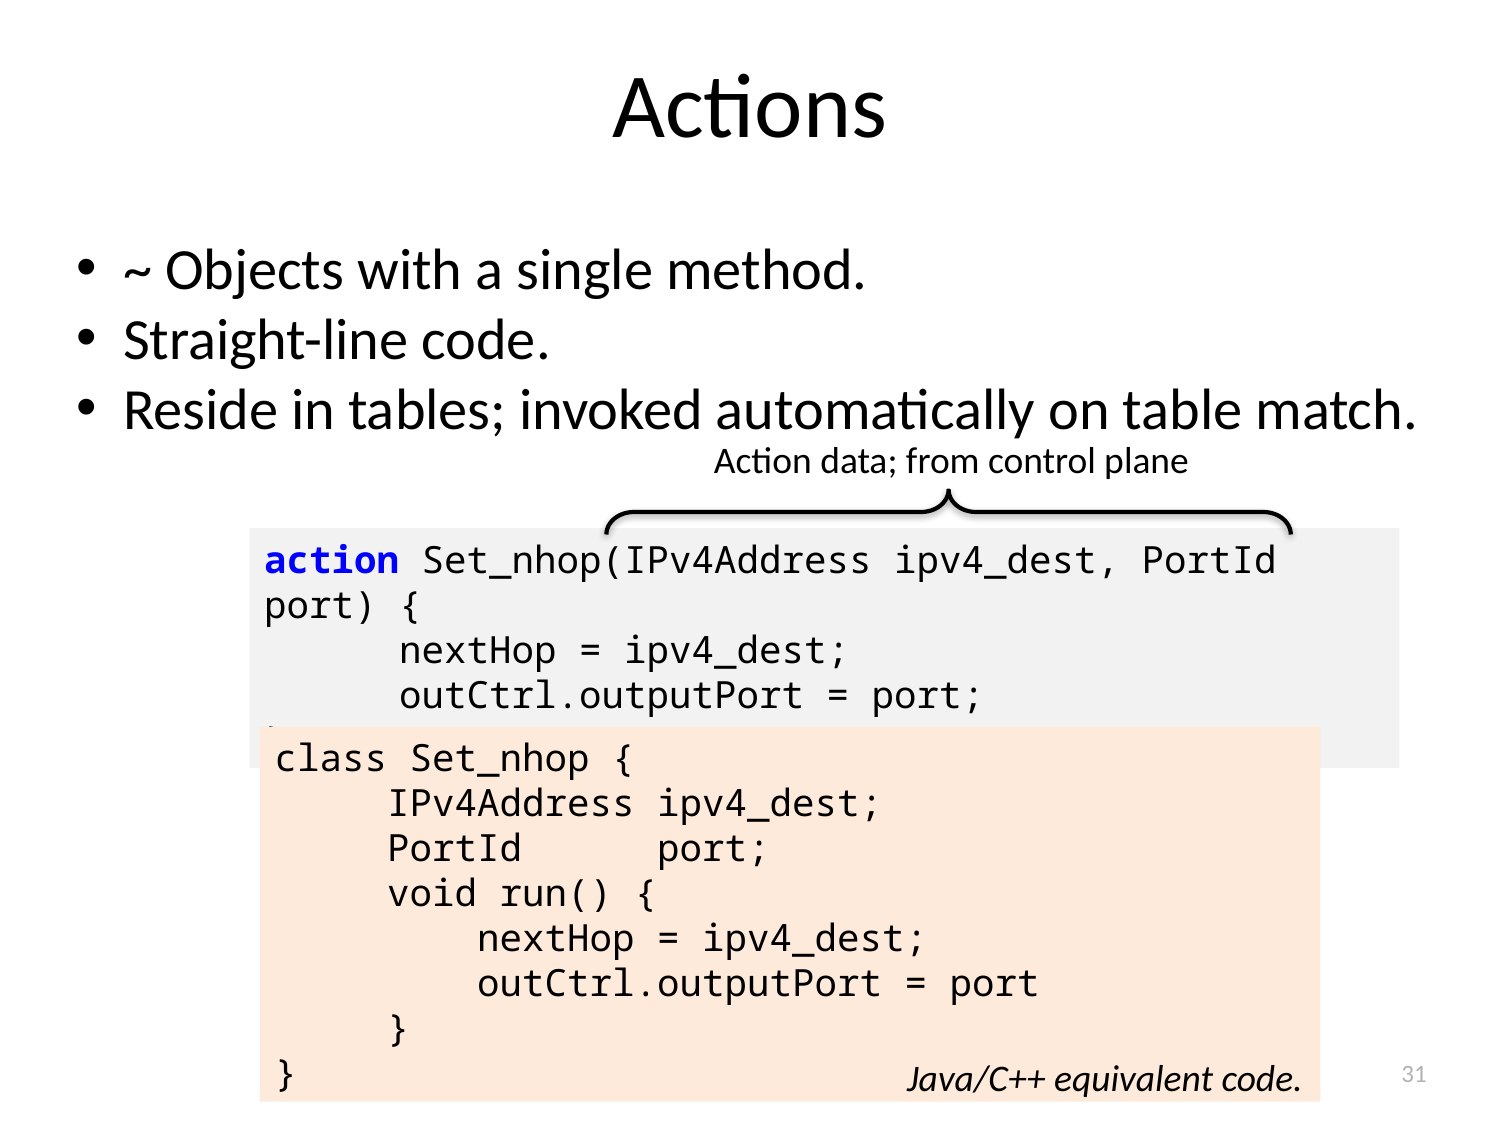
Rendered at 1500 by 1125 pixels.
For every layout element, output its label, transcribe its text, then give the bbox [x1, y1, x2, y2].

text_box class Set_nhop { IPv4Address ipv4_dest; PortId port; void run() { nextHop = ipv4_dest; outCtrl.outputPort = port } } [259, 726, 1321, 1102]
text_box [604, 489, 1293, 535]
title Actions [75, 33, 1425, 169]
slide_number 31 [1319, 1042, 1442, 1103]
text_box ~ Objects with a single method. Straight-line code. Reside in tables; invoked automatically on table match. [61, 223, 1434, 449]
text_box action Set_nhop(IPv4Address ipv4_dest, PortId port) { nextHop = ipv4_dest; outCtrl.outputPort = port; } [249, 528, 1400, 768]
text_box Action data; from control plane [699, 449, 1205, 489]
text_box Java/C++ equivalent code. [892, 1046, 1319, 1107]
